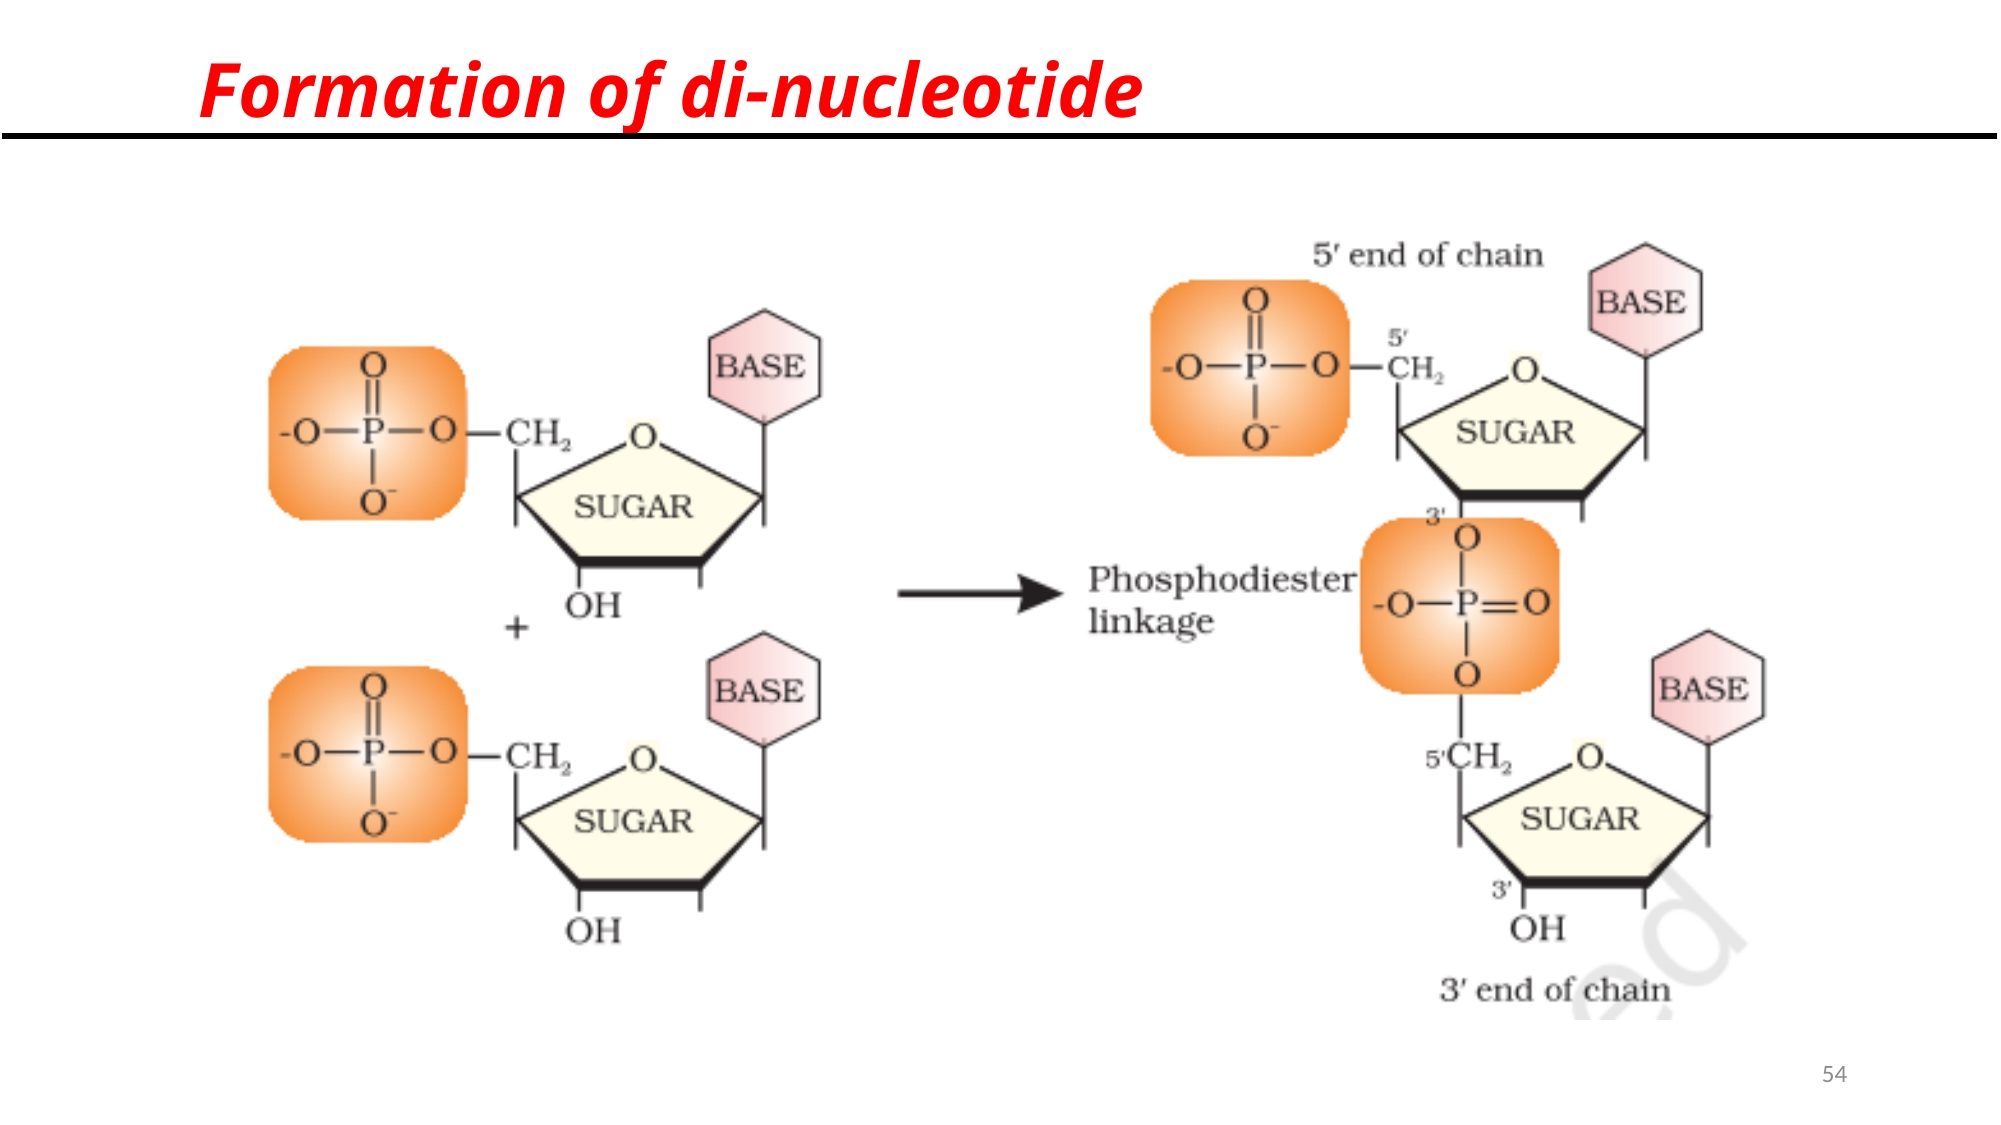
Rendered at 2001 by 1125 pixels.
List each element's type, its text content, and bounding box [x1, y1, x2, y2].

picture [246, 221, 1793, 1020]
slide_number 54 [1412, 1042, 1863, 1103]
text_box Formation of di-nucleotide [183, 34, 1740, 133]
